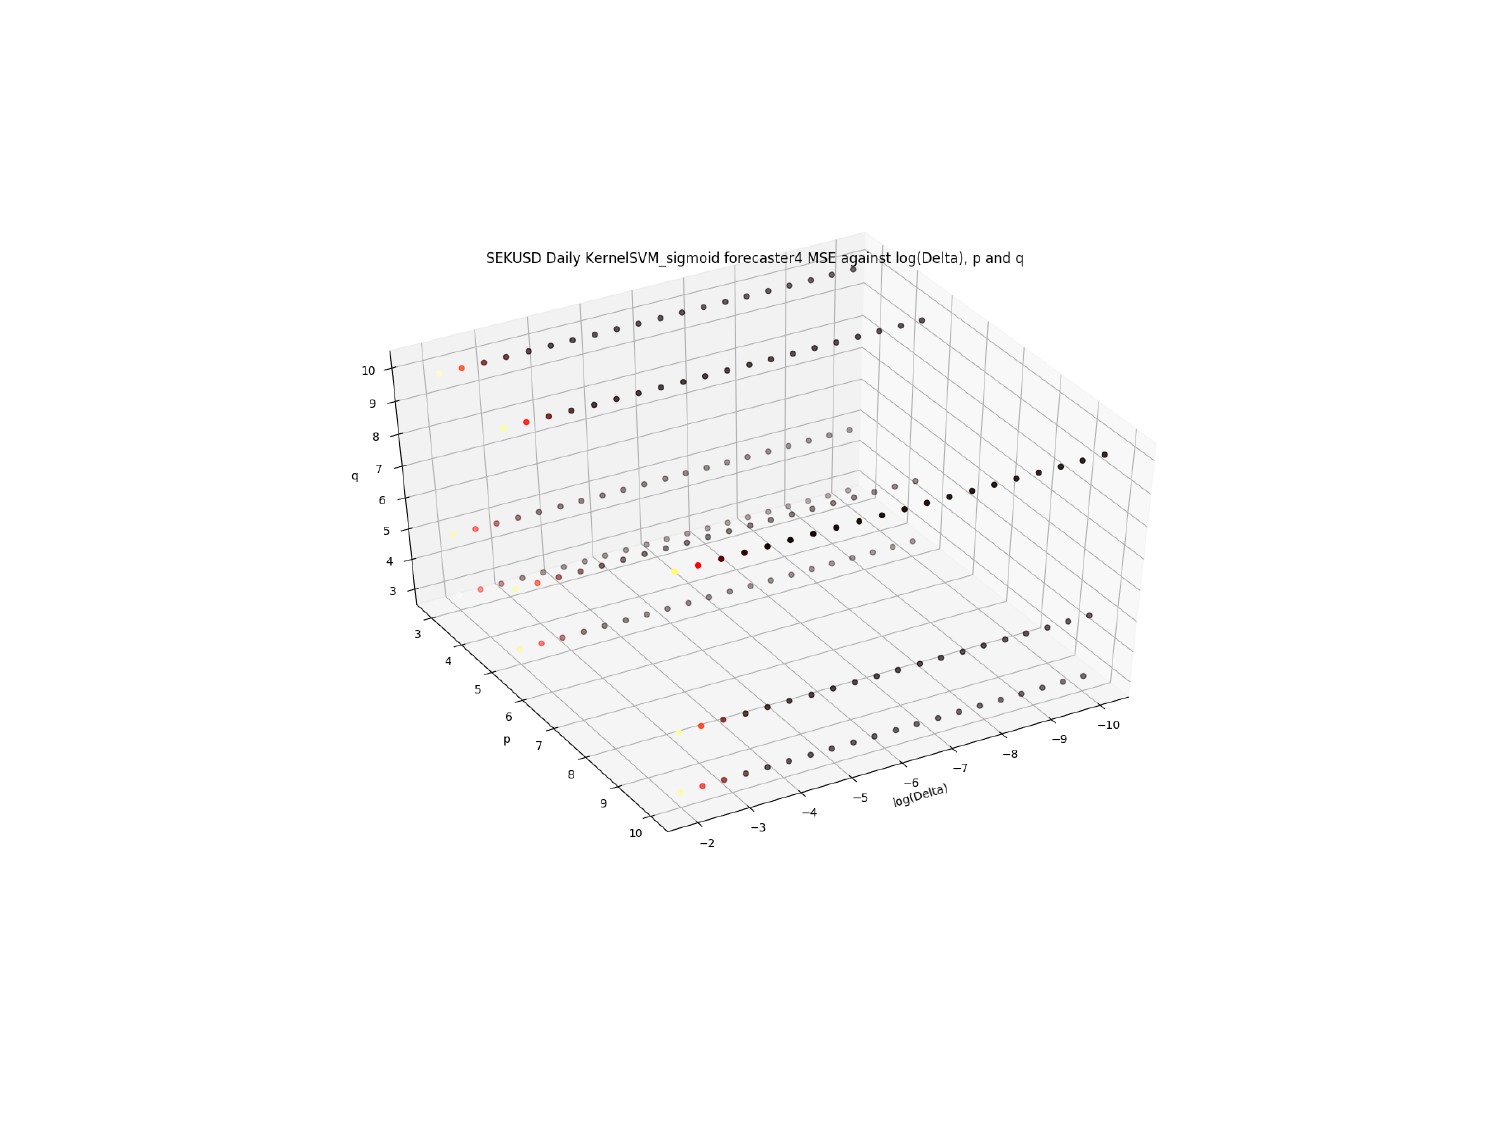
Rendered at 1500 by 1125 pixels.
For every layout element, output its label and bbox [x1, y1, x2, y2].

picture [119, 119, 1358, 946]
